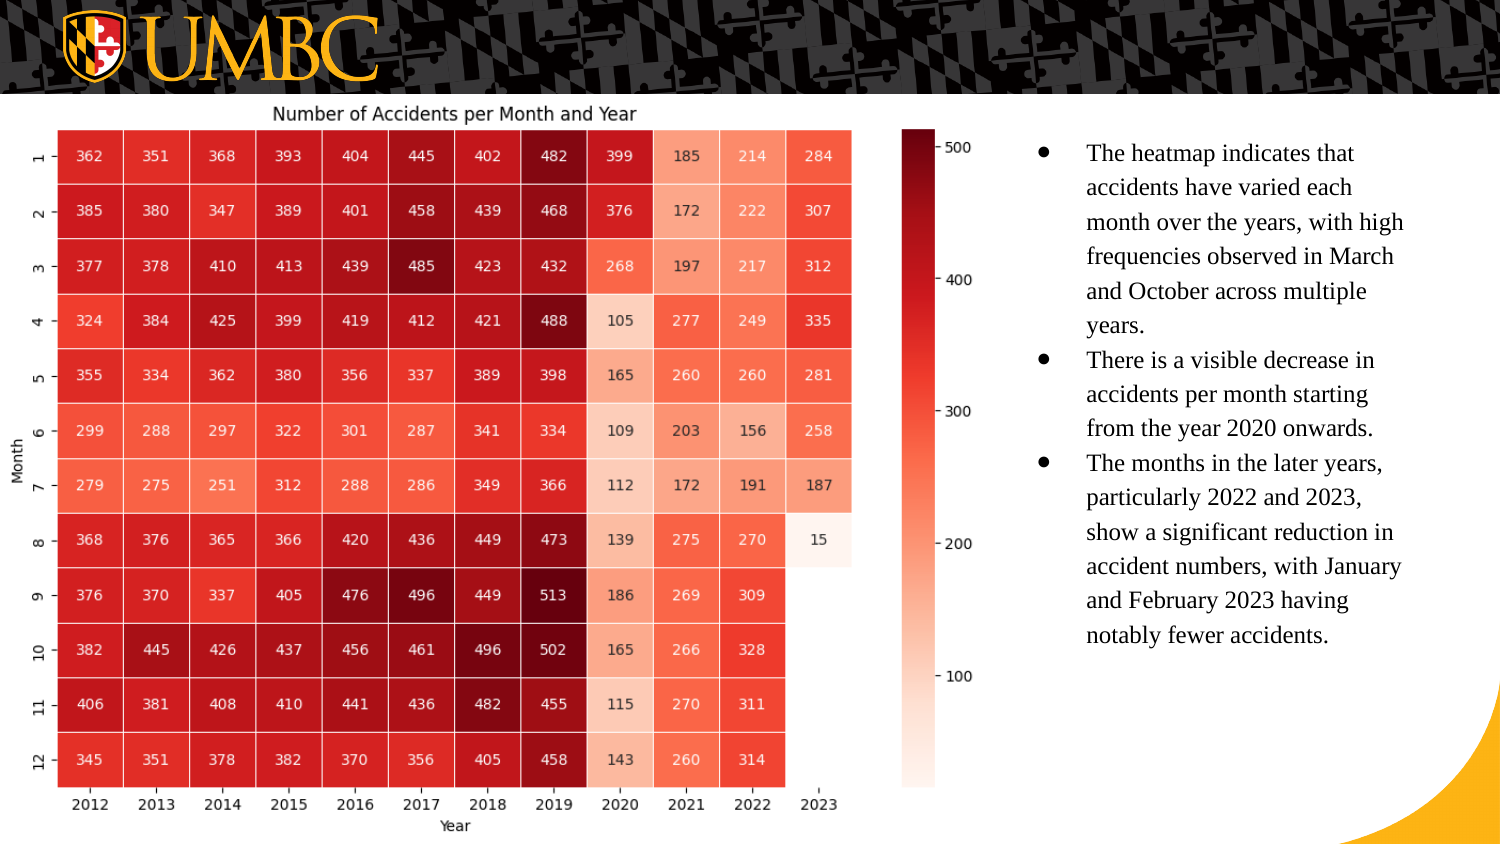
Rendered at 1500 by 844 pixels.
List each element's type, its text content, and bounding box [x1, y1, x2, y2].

picture [0, 0, 1500, 94]
picture [0, 95, 983, 844]
text_box The heatmap indicates that accidents have varied each month over the years, with high frequencies observed in March and October across multiple years. There is a visible decrease in accidents per month starting from the year 2020 onwards. The months in the later years, particularly 2022 and 2023, show a significant reduction in accident numbers, with January and February 2023 having notably fewer accidents. [996, 116, 1435, 786]
picture [1338, 679, 1500, 844]
